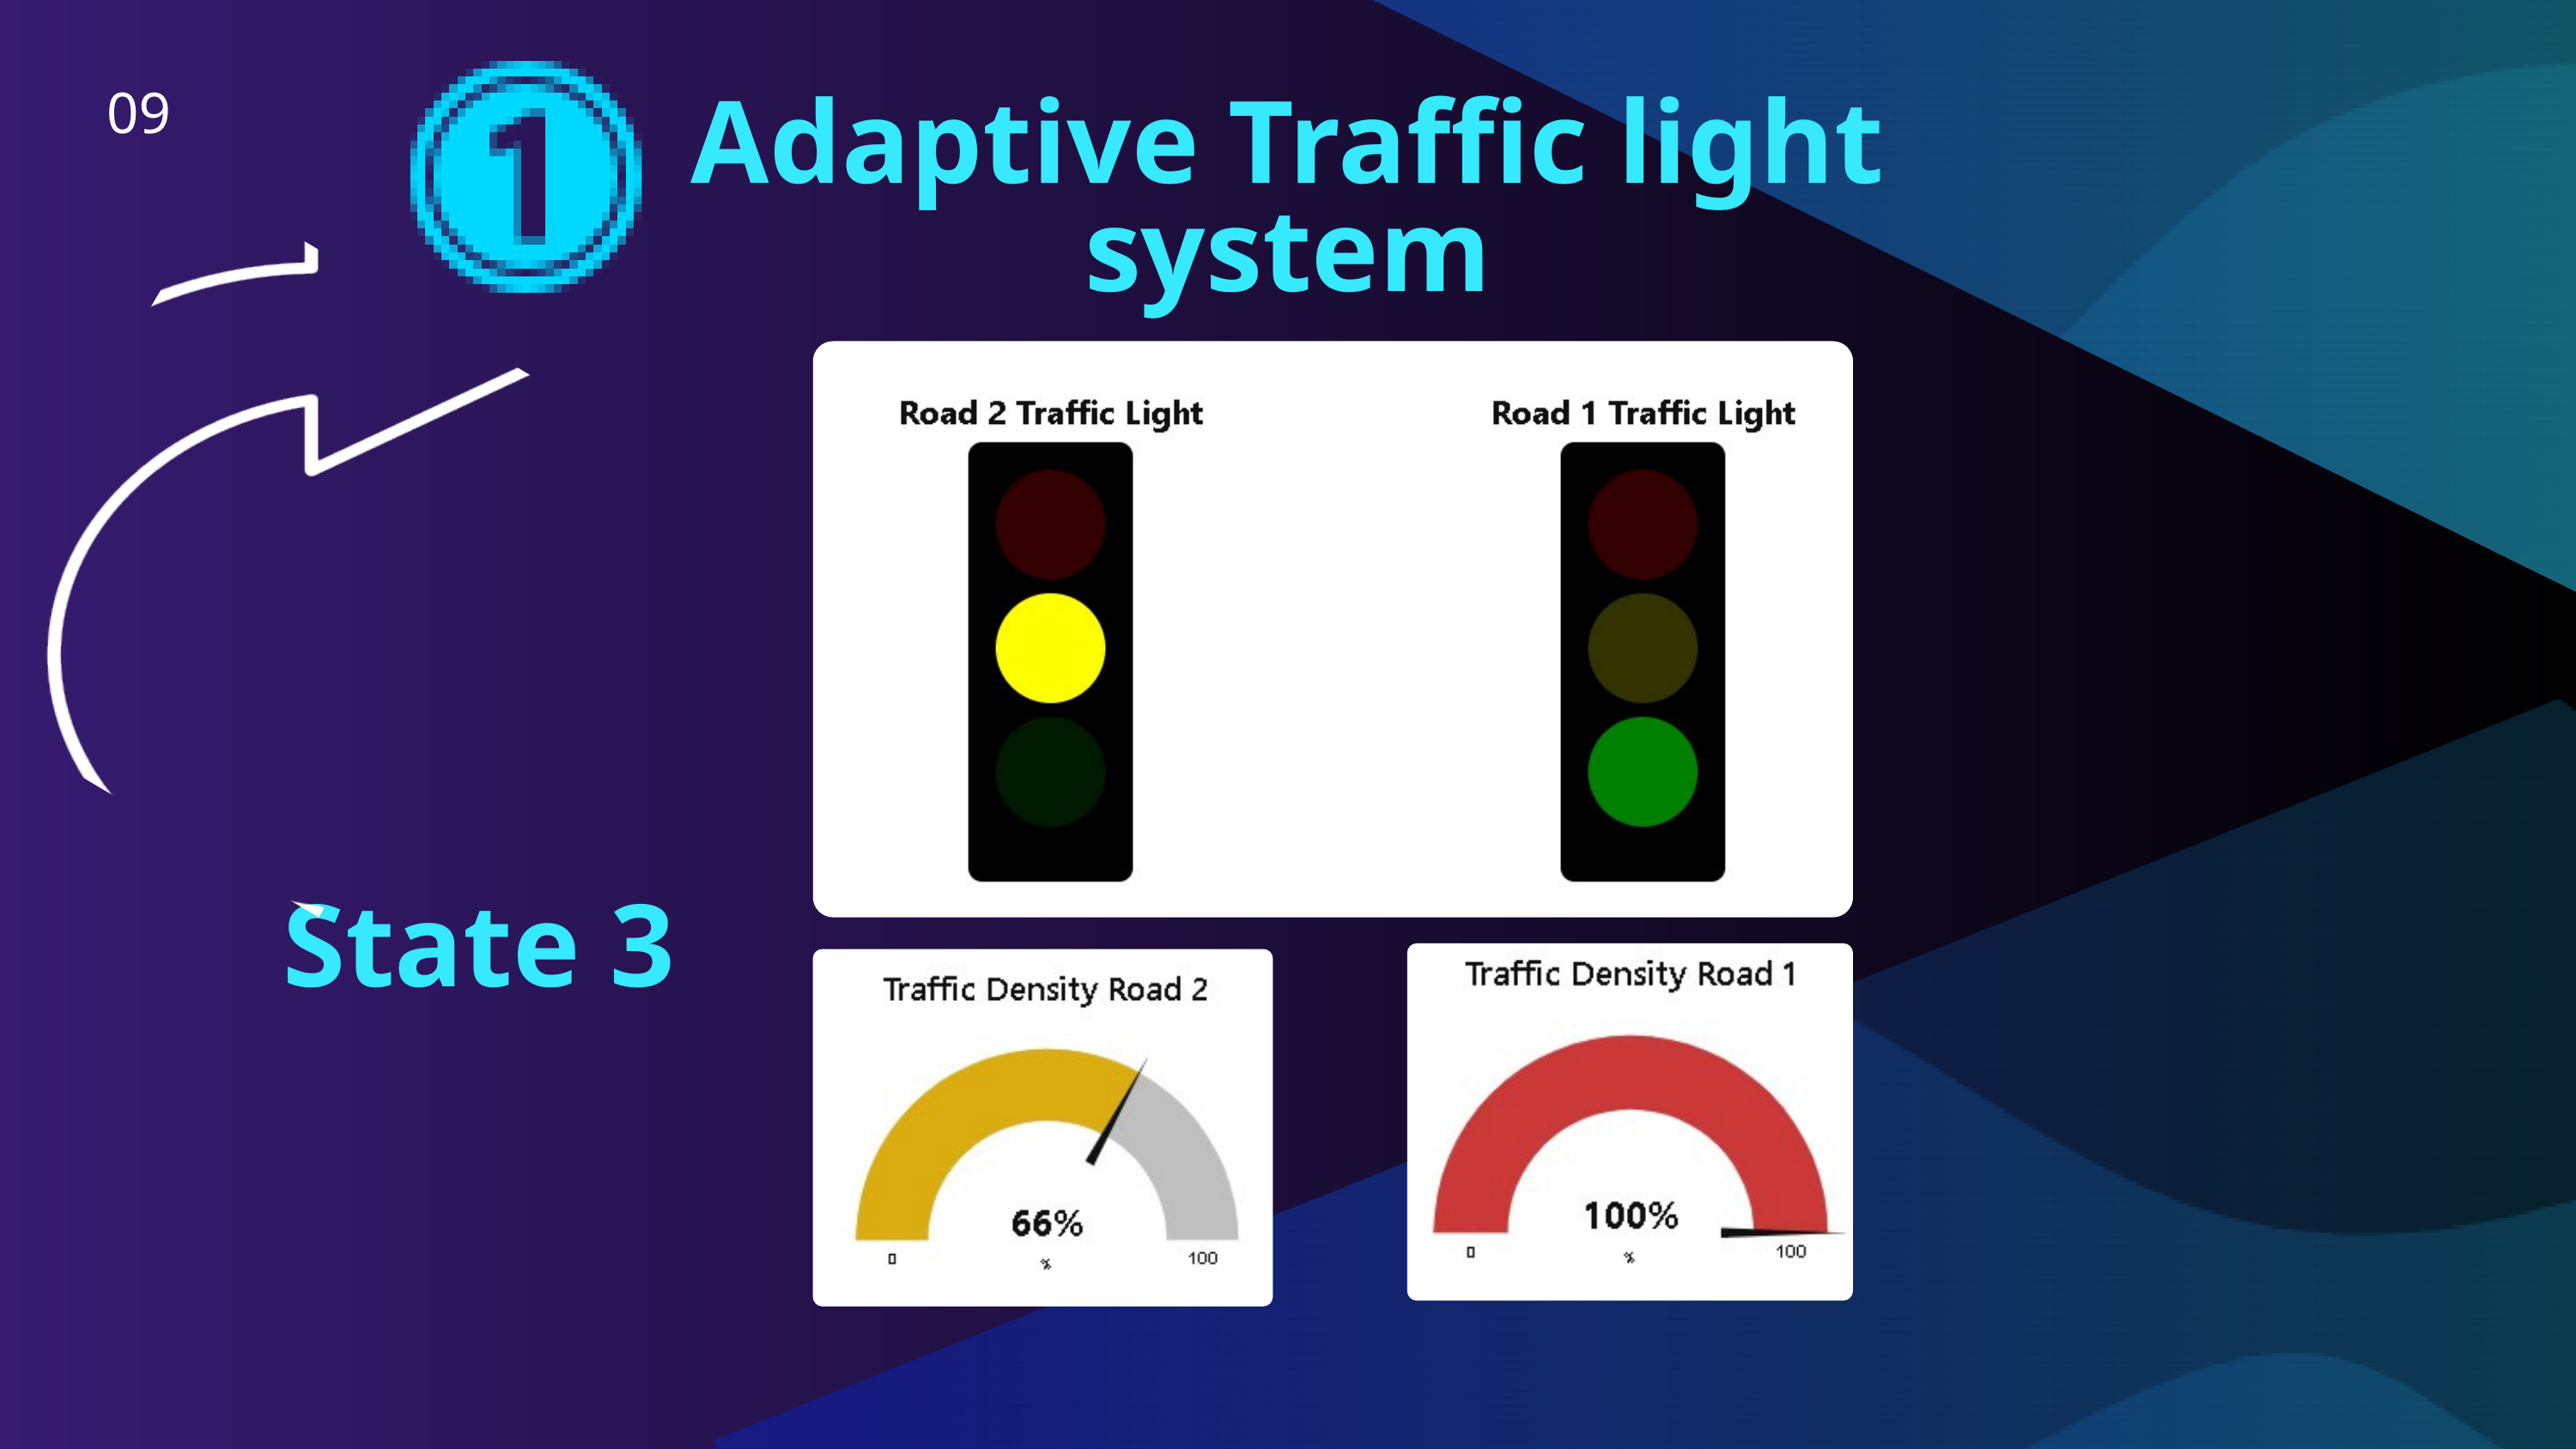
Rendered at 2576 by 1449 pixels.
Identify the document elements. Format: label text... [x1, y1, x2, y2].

text_box [410, 61, 642, 293]
text_box [0, 191, 612, 918]
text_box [812, 341, 1854, 918]
text_box [1372, 0, 2576, 592]
text_box [714, 691, 2576, 1449]
text_box State 3 [0, 900, 1249, 1010]
text_box 09 [106, 72, 270, 145]
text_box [1406, 943, 1854, 1301]
text_box Adaptive Traffic light system [519, 97, 2057, 314]
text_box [812, 949, 1273, 1307]
